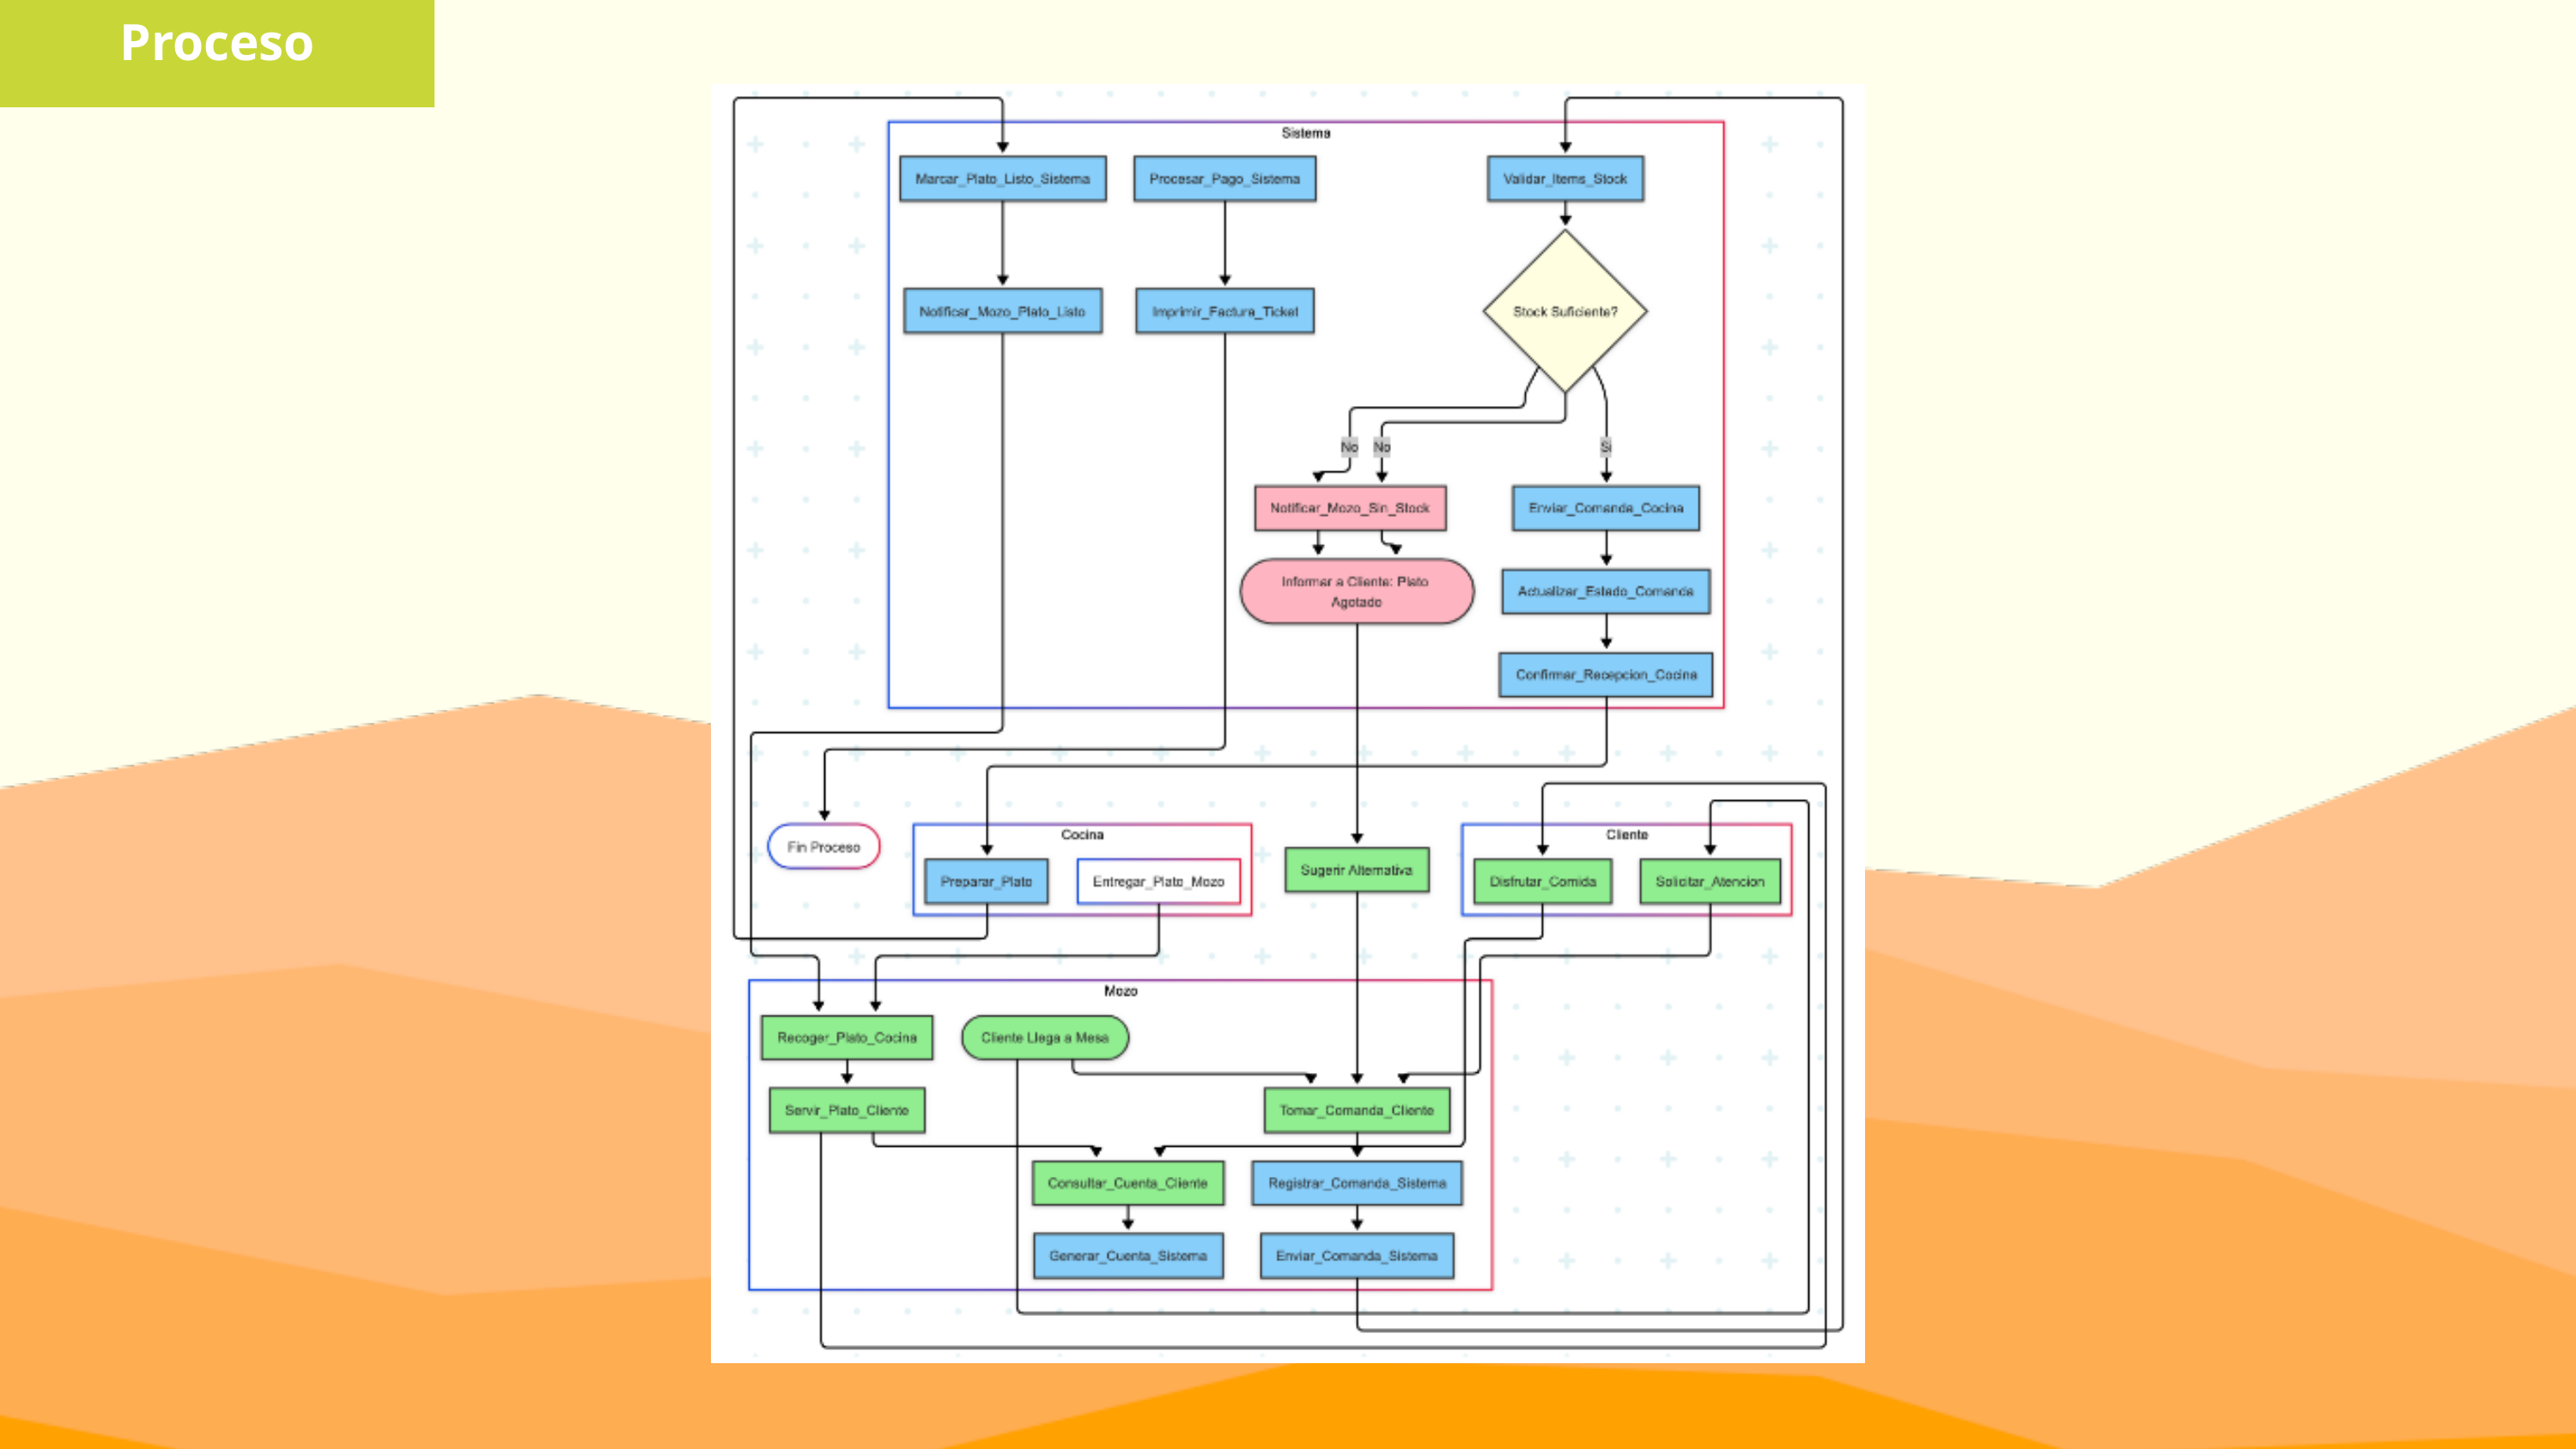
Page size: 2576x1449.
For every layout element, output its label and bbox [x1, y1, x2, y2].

text_box [0, 0, 435, 108]
text_box [0, 581, 2576, 1449]
text_box [711, 84, 1865, 1363]
